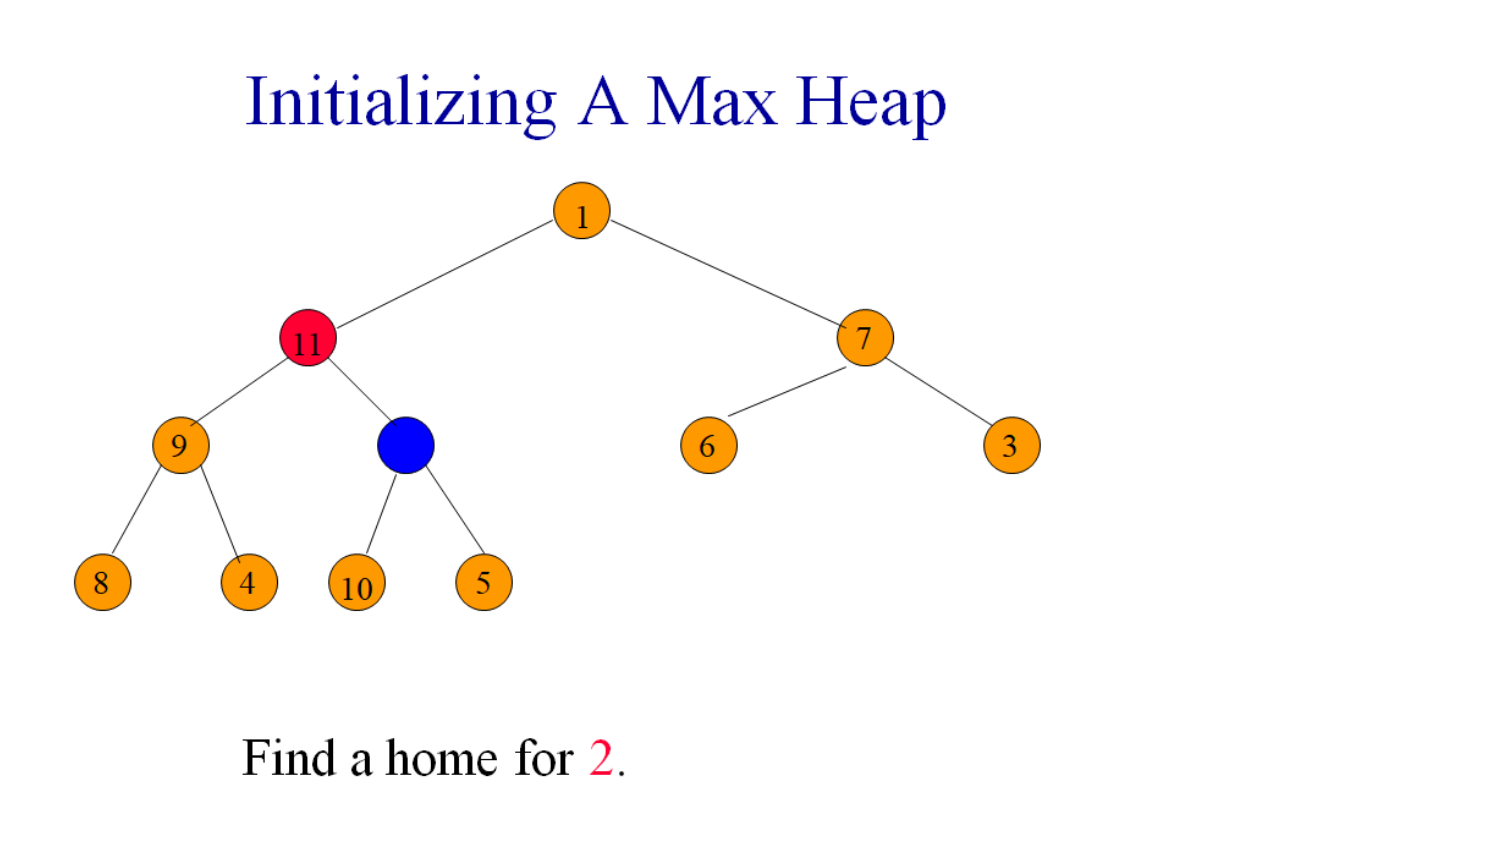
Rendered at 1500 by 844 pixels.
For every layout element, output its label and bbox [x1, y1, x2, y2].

picture [24, 24, 1169, 819]
